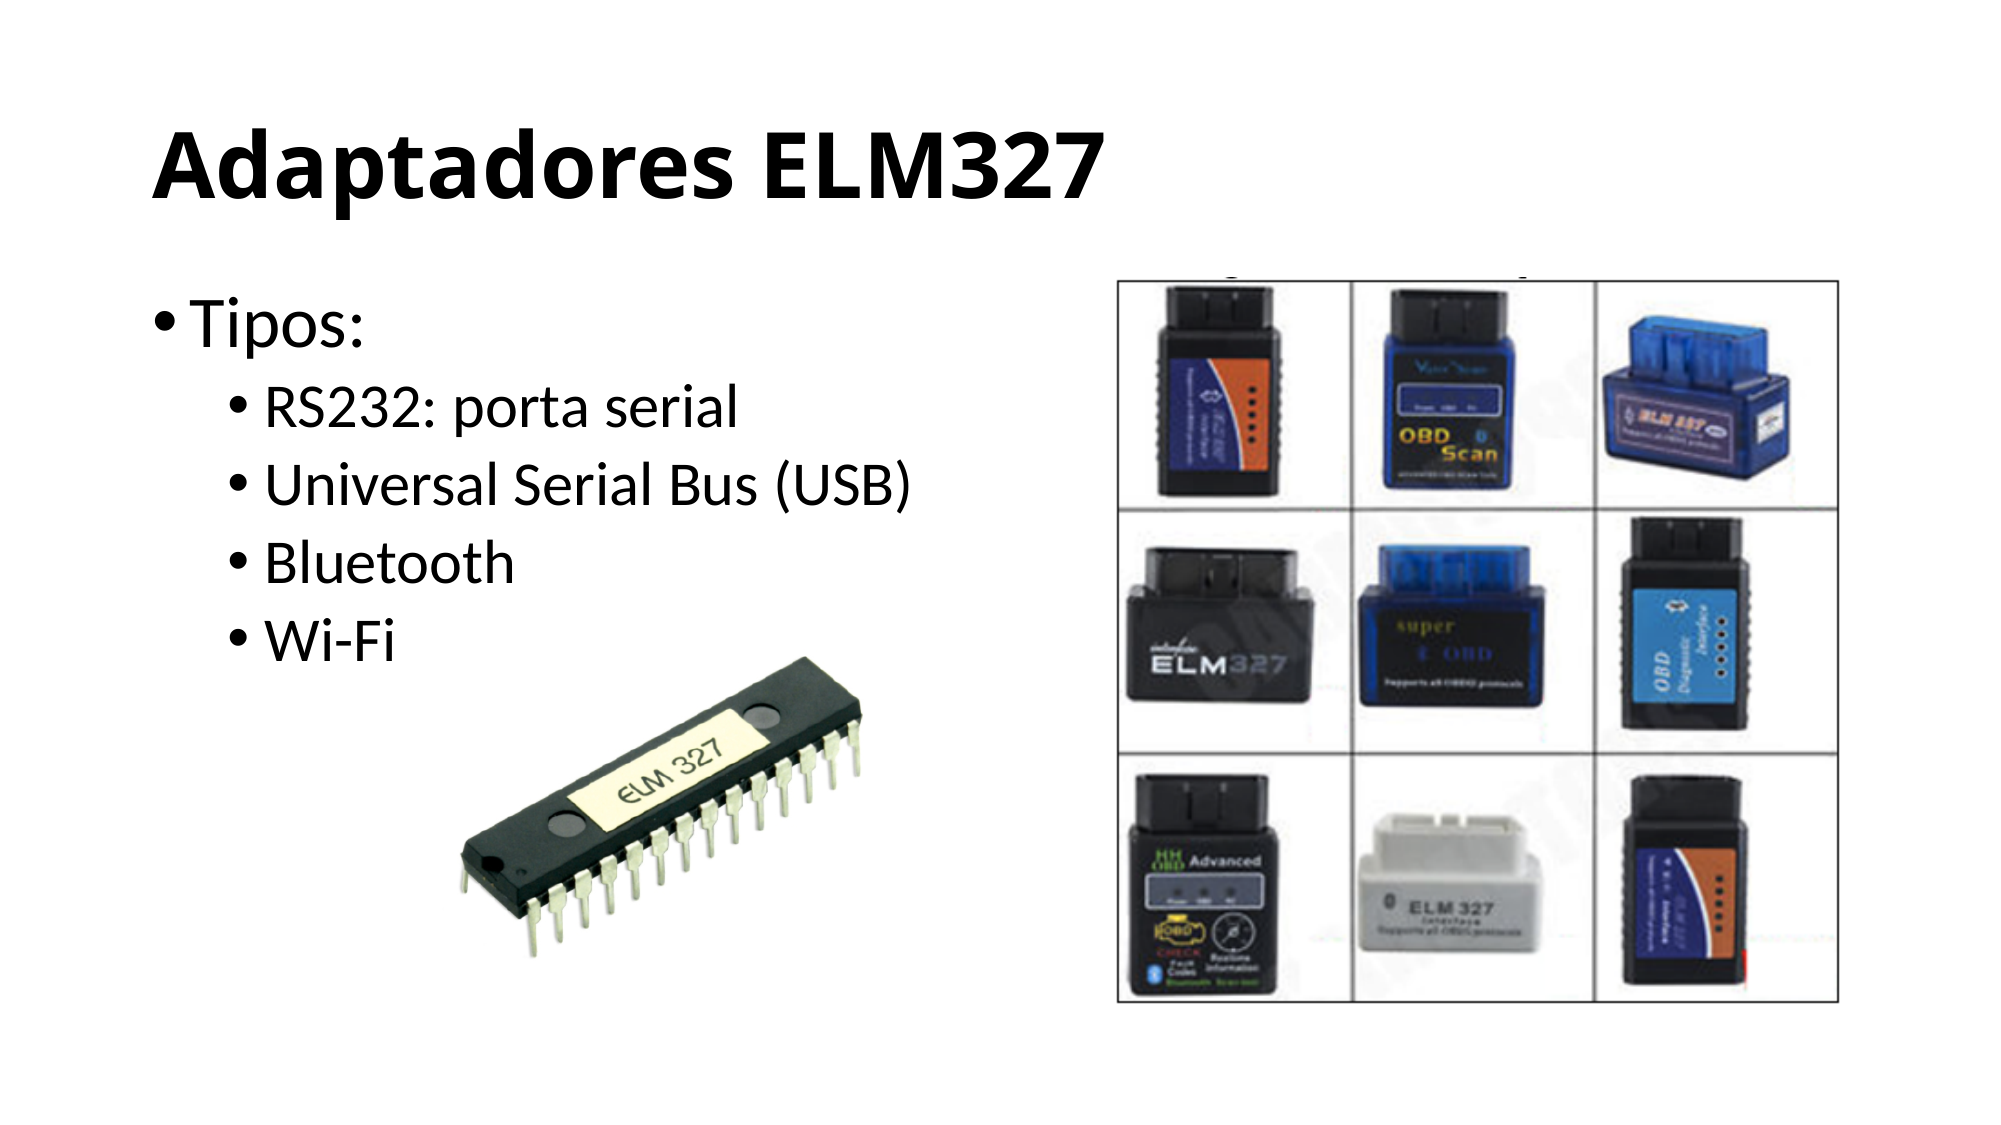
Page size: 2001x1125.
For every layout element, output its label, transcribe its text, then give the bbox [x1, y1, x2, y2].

picture [440, 616, 888, 964]
title Adaptadores ELM327 [137, 59, 1863, 278]
picture [1112, 277, 1843, 1007]
list Tipos: RS232: porta serial Universal Serial Bus (USB) Bluetooth Wi-Fi [137, 277, 1024, 852]
